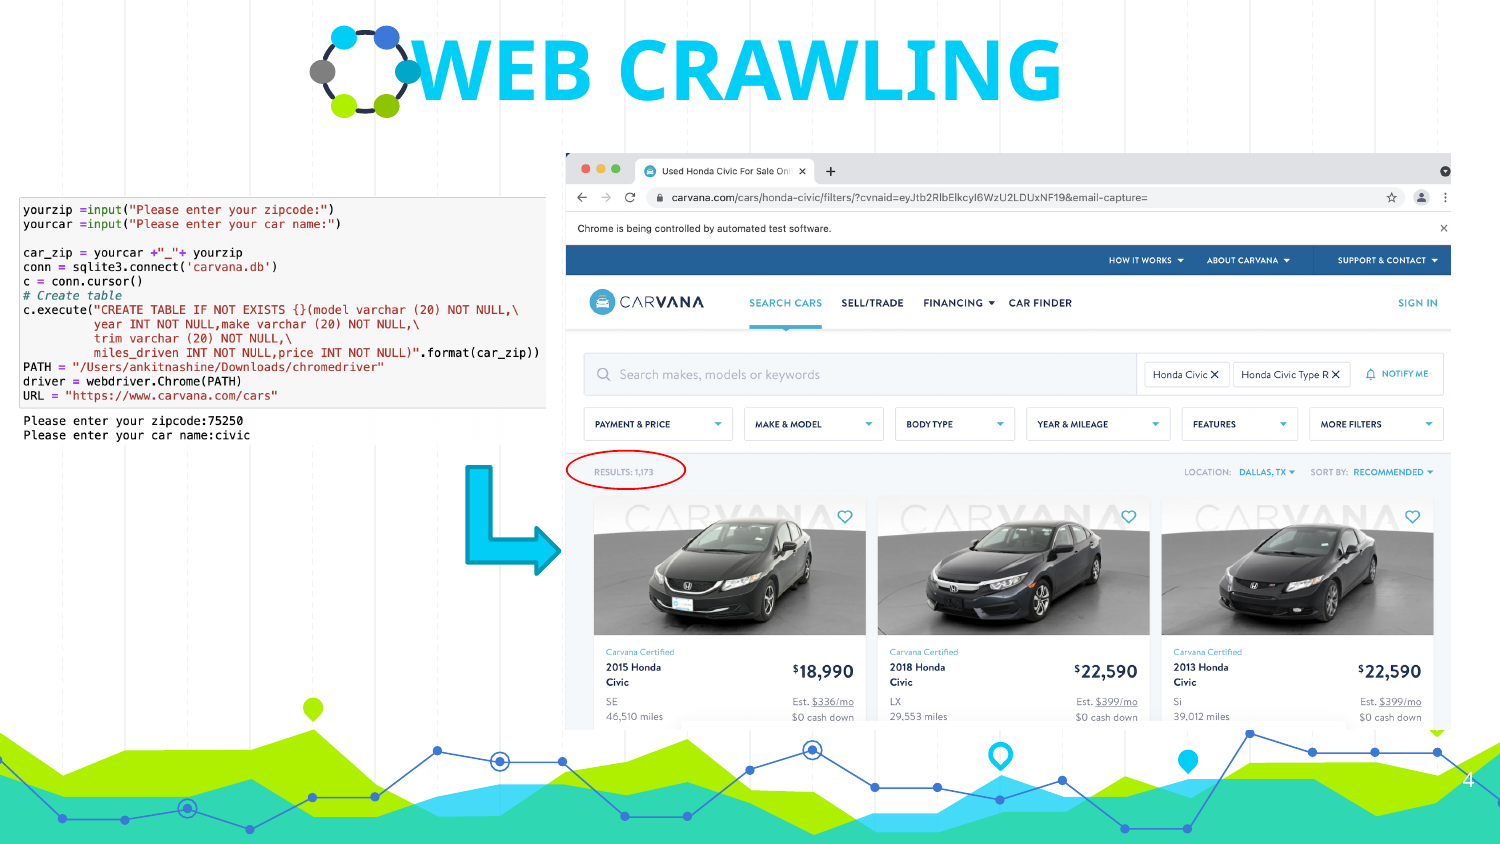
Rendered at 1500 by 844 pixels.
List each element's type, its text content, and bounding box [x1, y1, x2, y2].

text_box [309, 25, 422, 119]
picture [565, 153, 1452, 730]
slide_number 4 [1402, 751, 1490, 798]
text_box [465, 465, 560, 576]
title WEB CRAWLING [389, 13, 1089, 133]
picture [17, 195, 546, 445]
